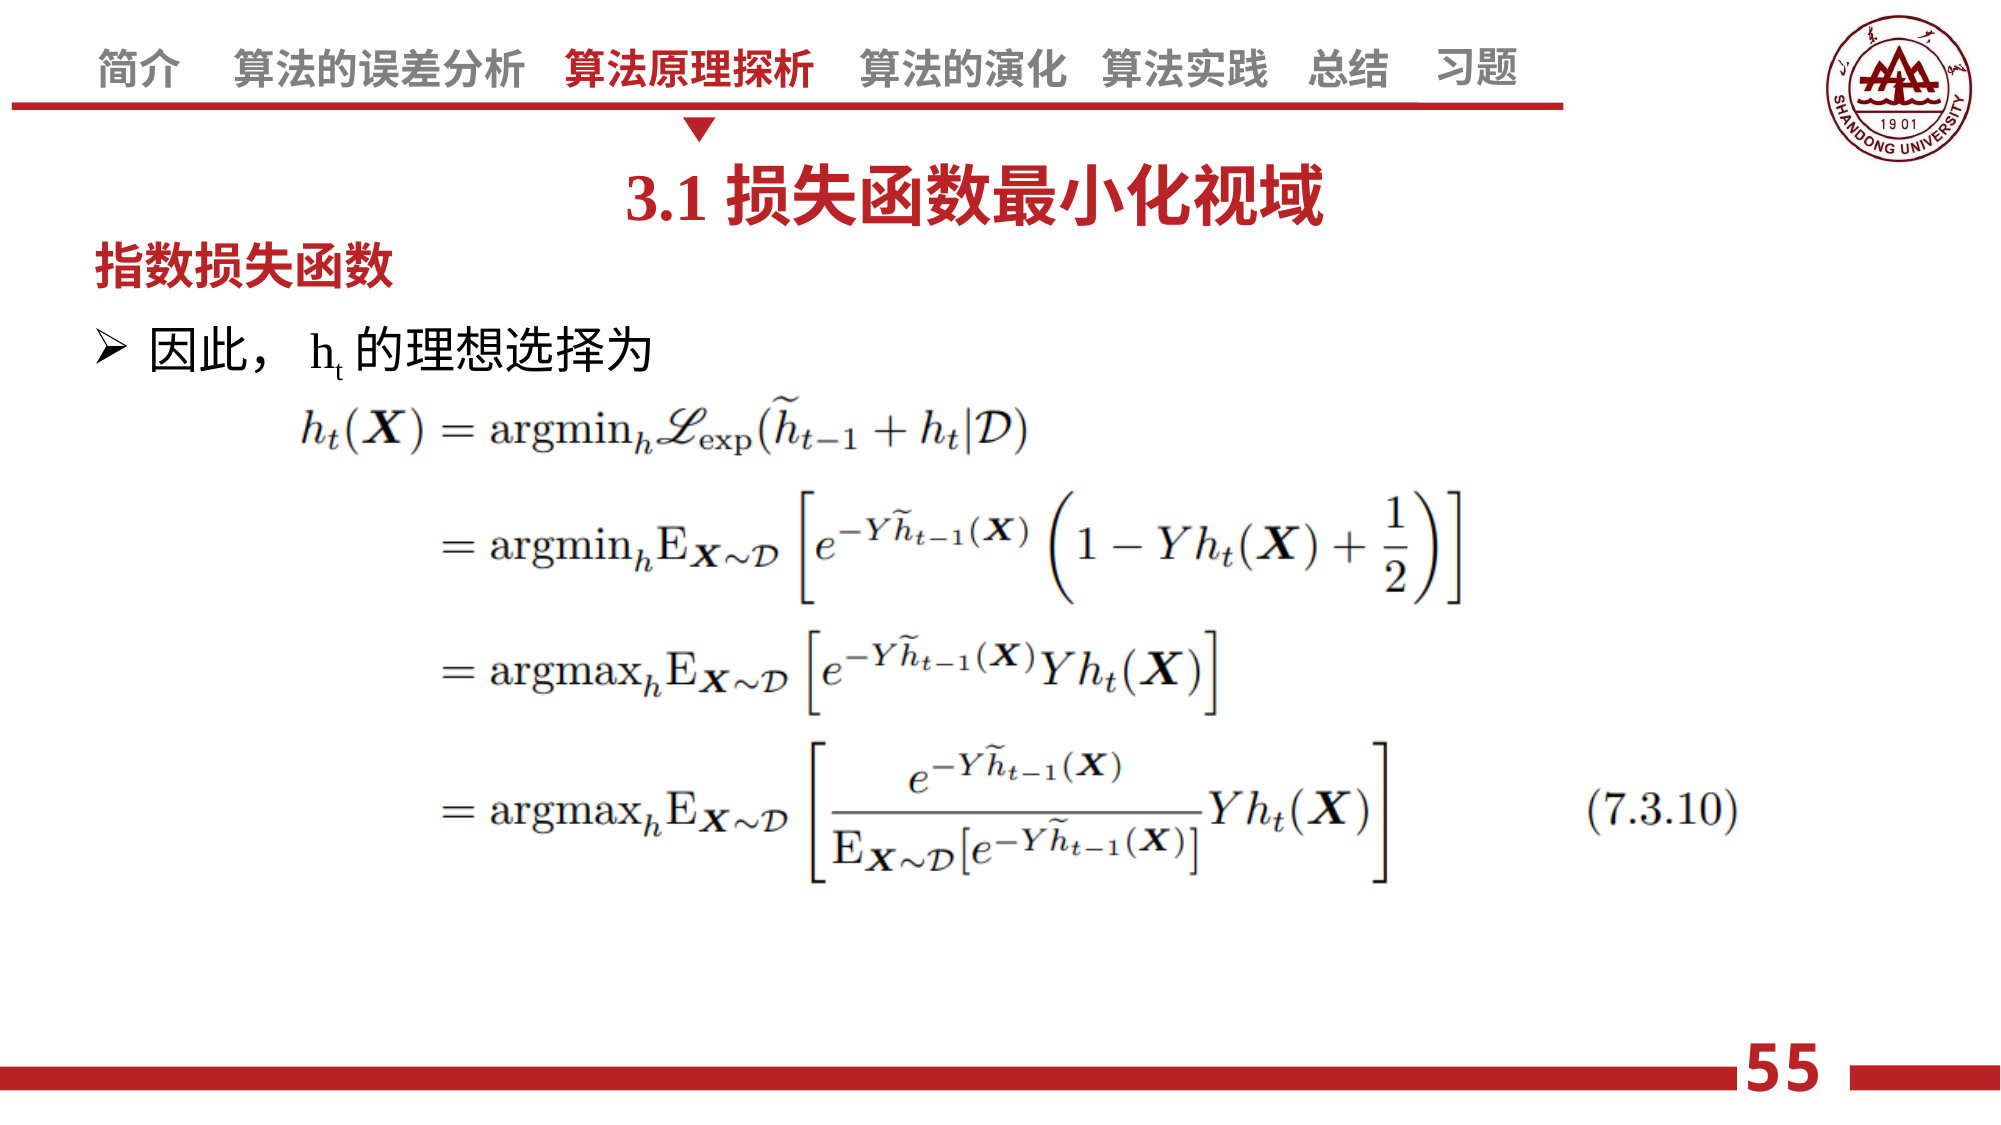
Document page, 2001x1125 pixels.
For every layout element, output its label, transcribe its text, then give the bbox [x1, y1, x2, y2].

text_box 3.1损失函数最小化视域 [598, 146, 1601, 242]
text_box 指数损失函数 [79, 226, 1083, 302]
picture [293, 382, 1754, 893]
picture [1820, 9, 1977, 167]
text_box 因此，ht的理想选择为 [77, 304, 1923, 394]
